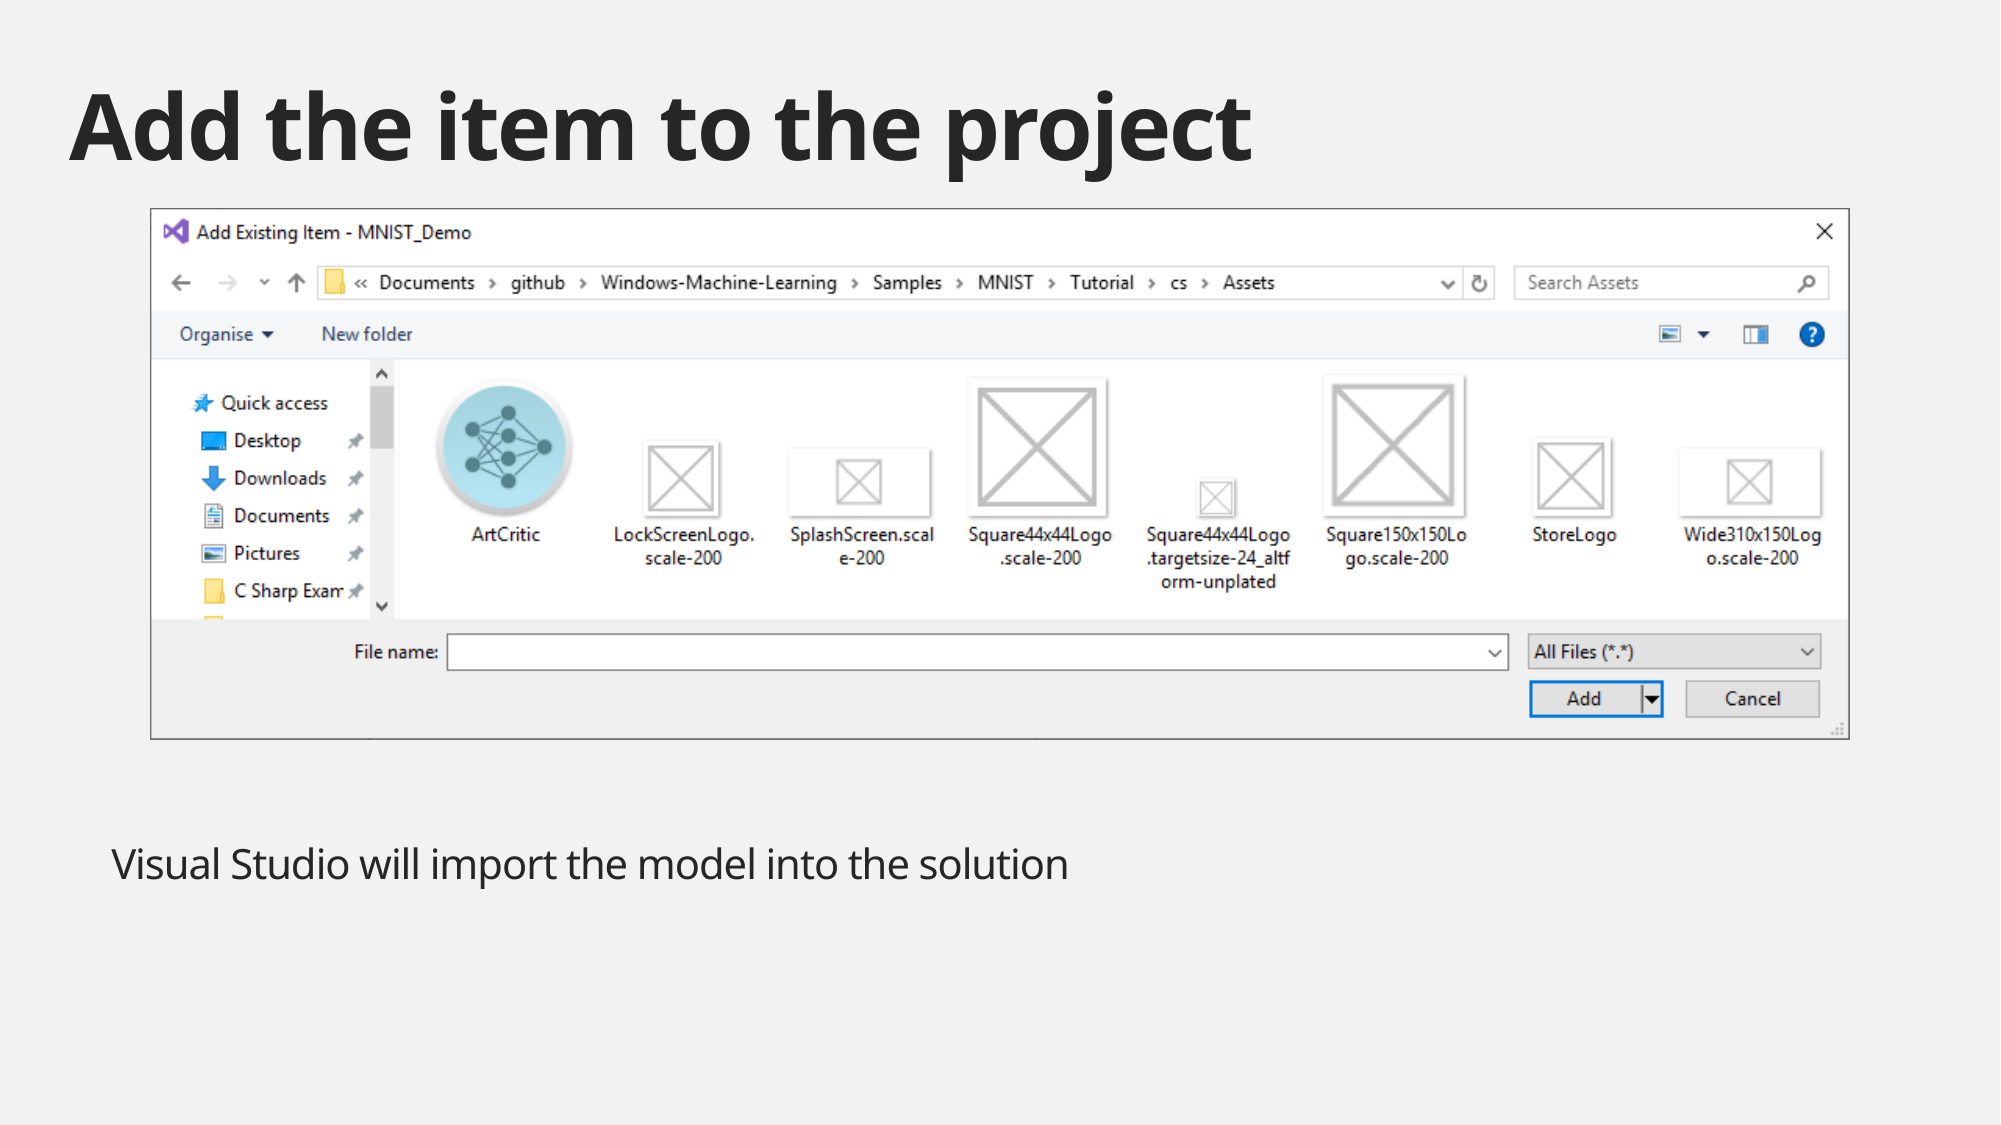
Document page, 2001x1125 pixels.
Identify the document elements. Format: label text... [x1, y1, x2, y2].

picture [149, 208, 1850, 740]
list Visual Studio will import the model into the solution [96, 823, 1904, 1090]
title Add the item to the project [55, 53, 1945, 209]
